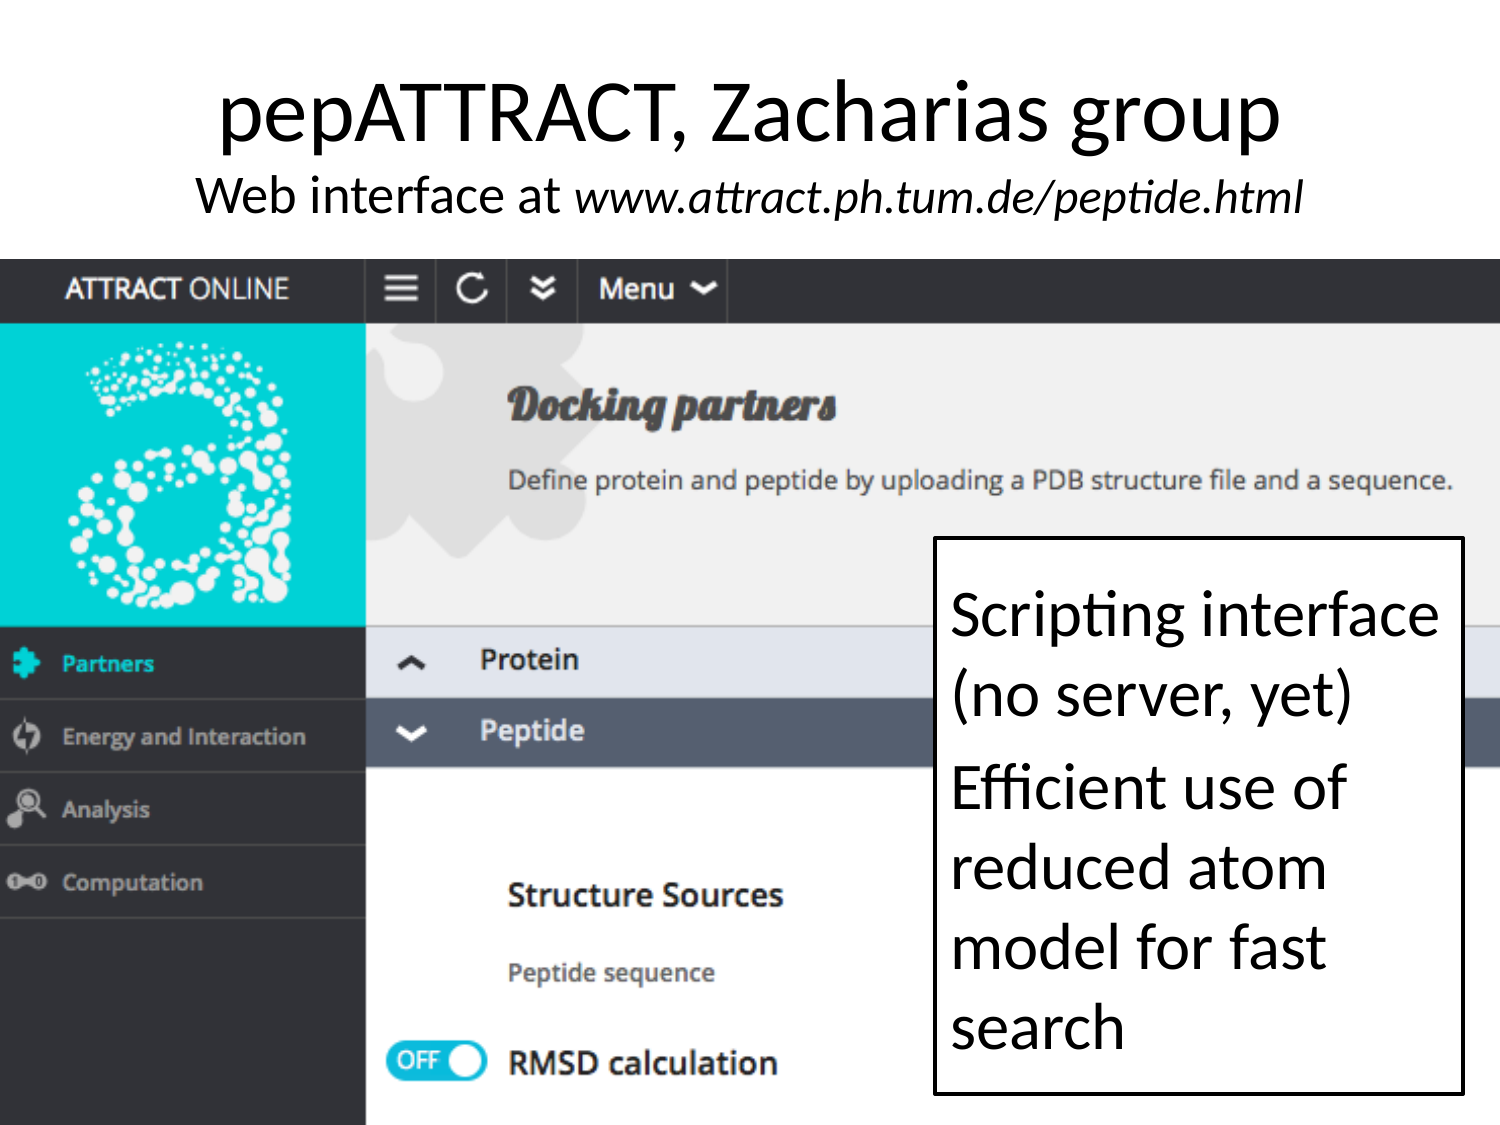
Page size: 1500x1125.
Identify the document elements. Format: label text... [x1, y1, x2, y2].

title pepATTRACT, Zacharias group Web interface at www.attract.ph.tum.de/peptide.html [75, 45, 1425, 233]
picture [0, 259, 1500, 1125]
